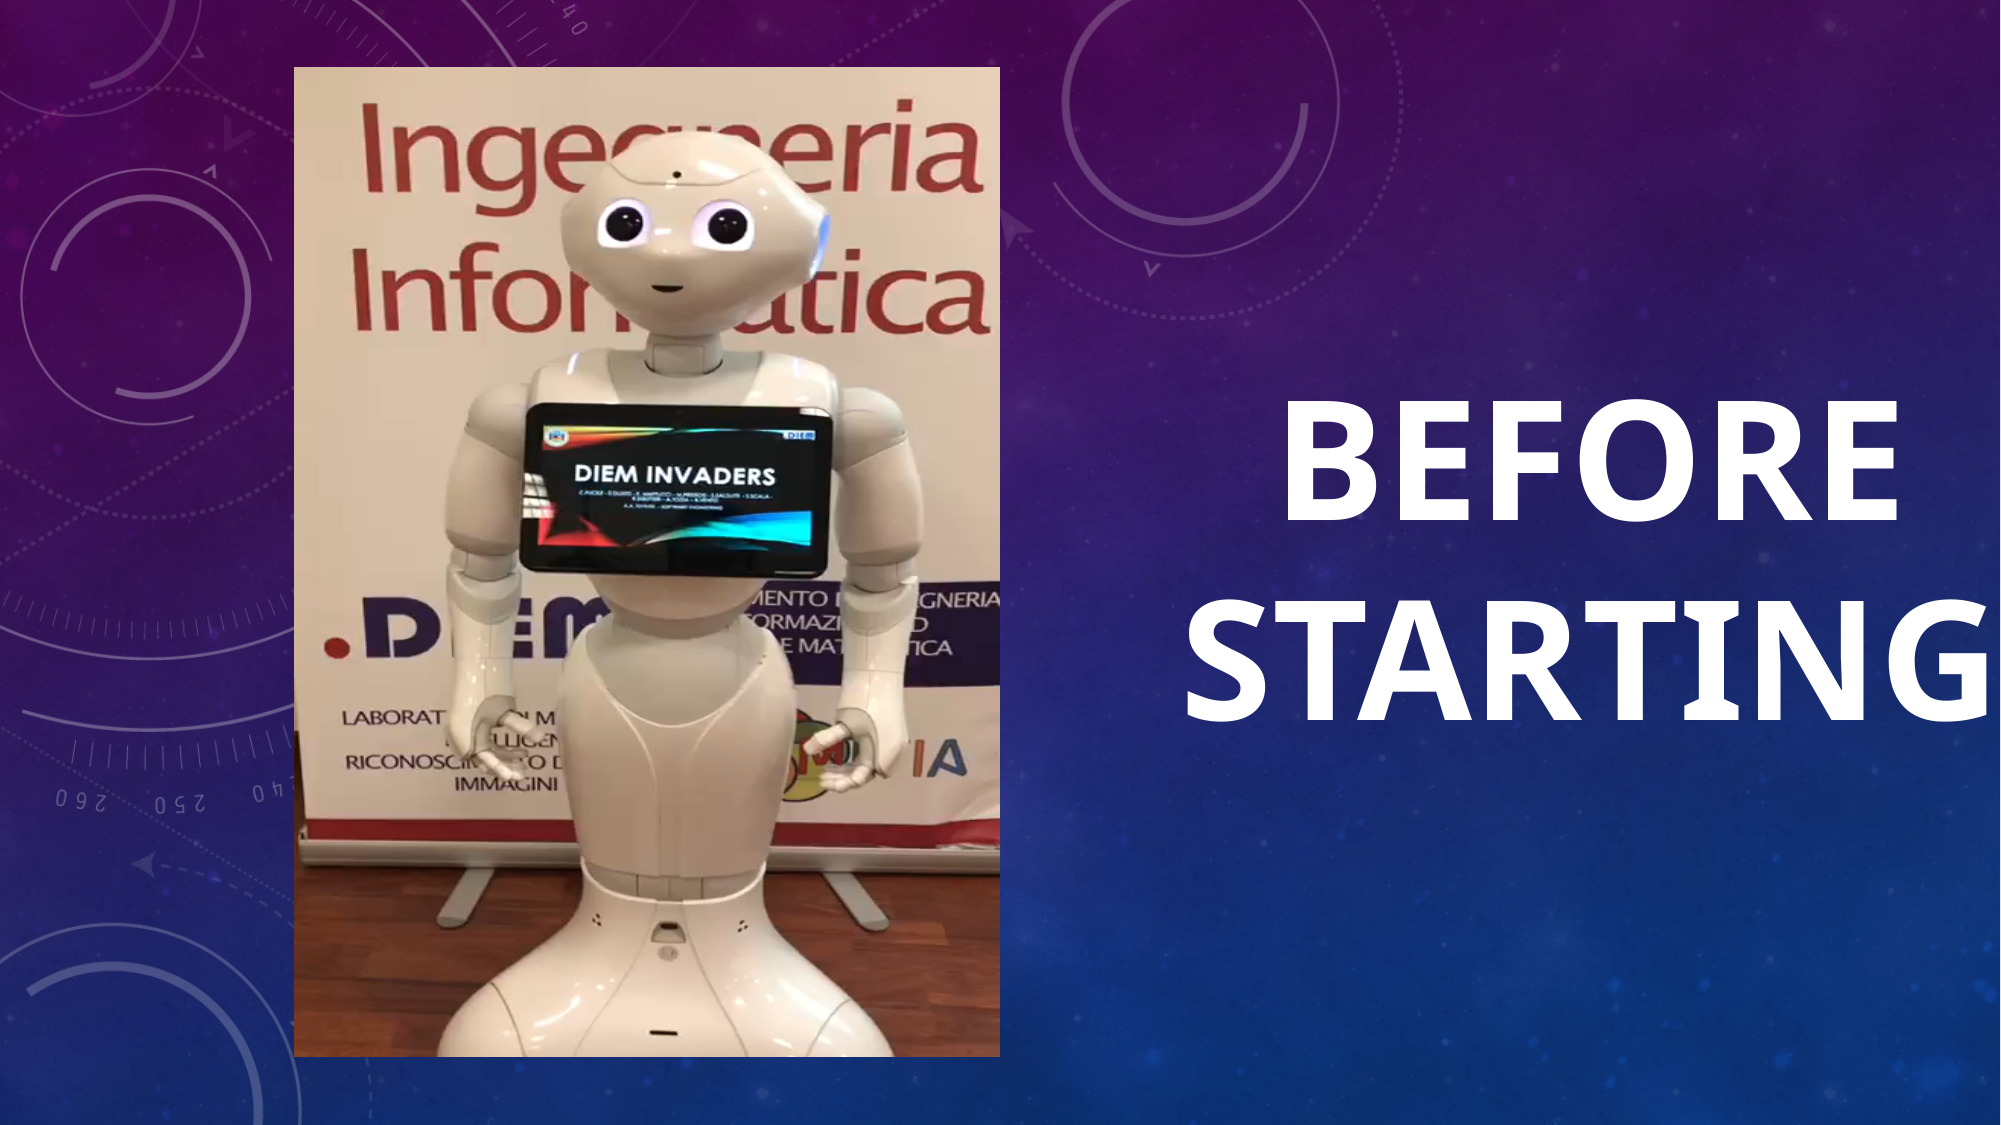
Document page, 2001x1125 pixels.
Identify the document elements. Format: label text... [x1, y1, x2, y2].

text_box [292, 66, 1001, 1059]
title before starting [1006, 363, 2000, 762]
picture [0, 0, 2001, 1125]
